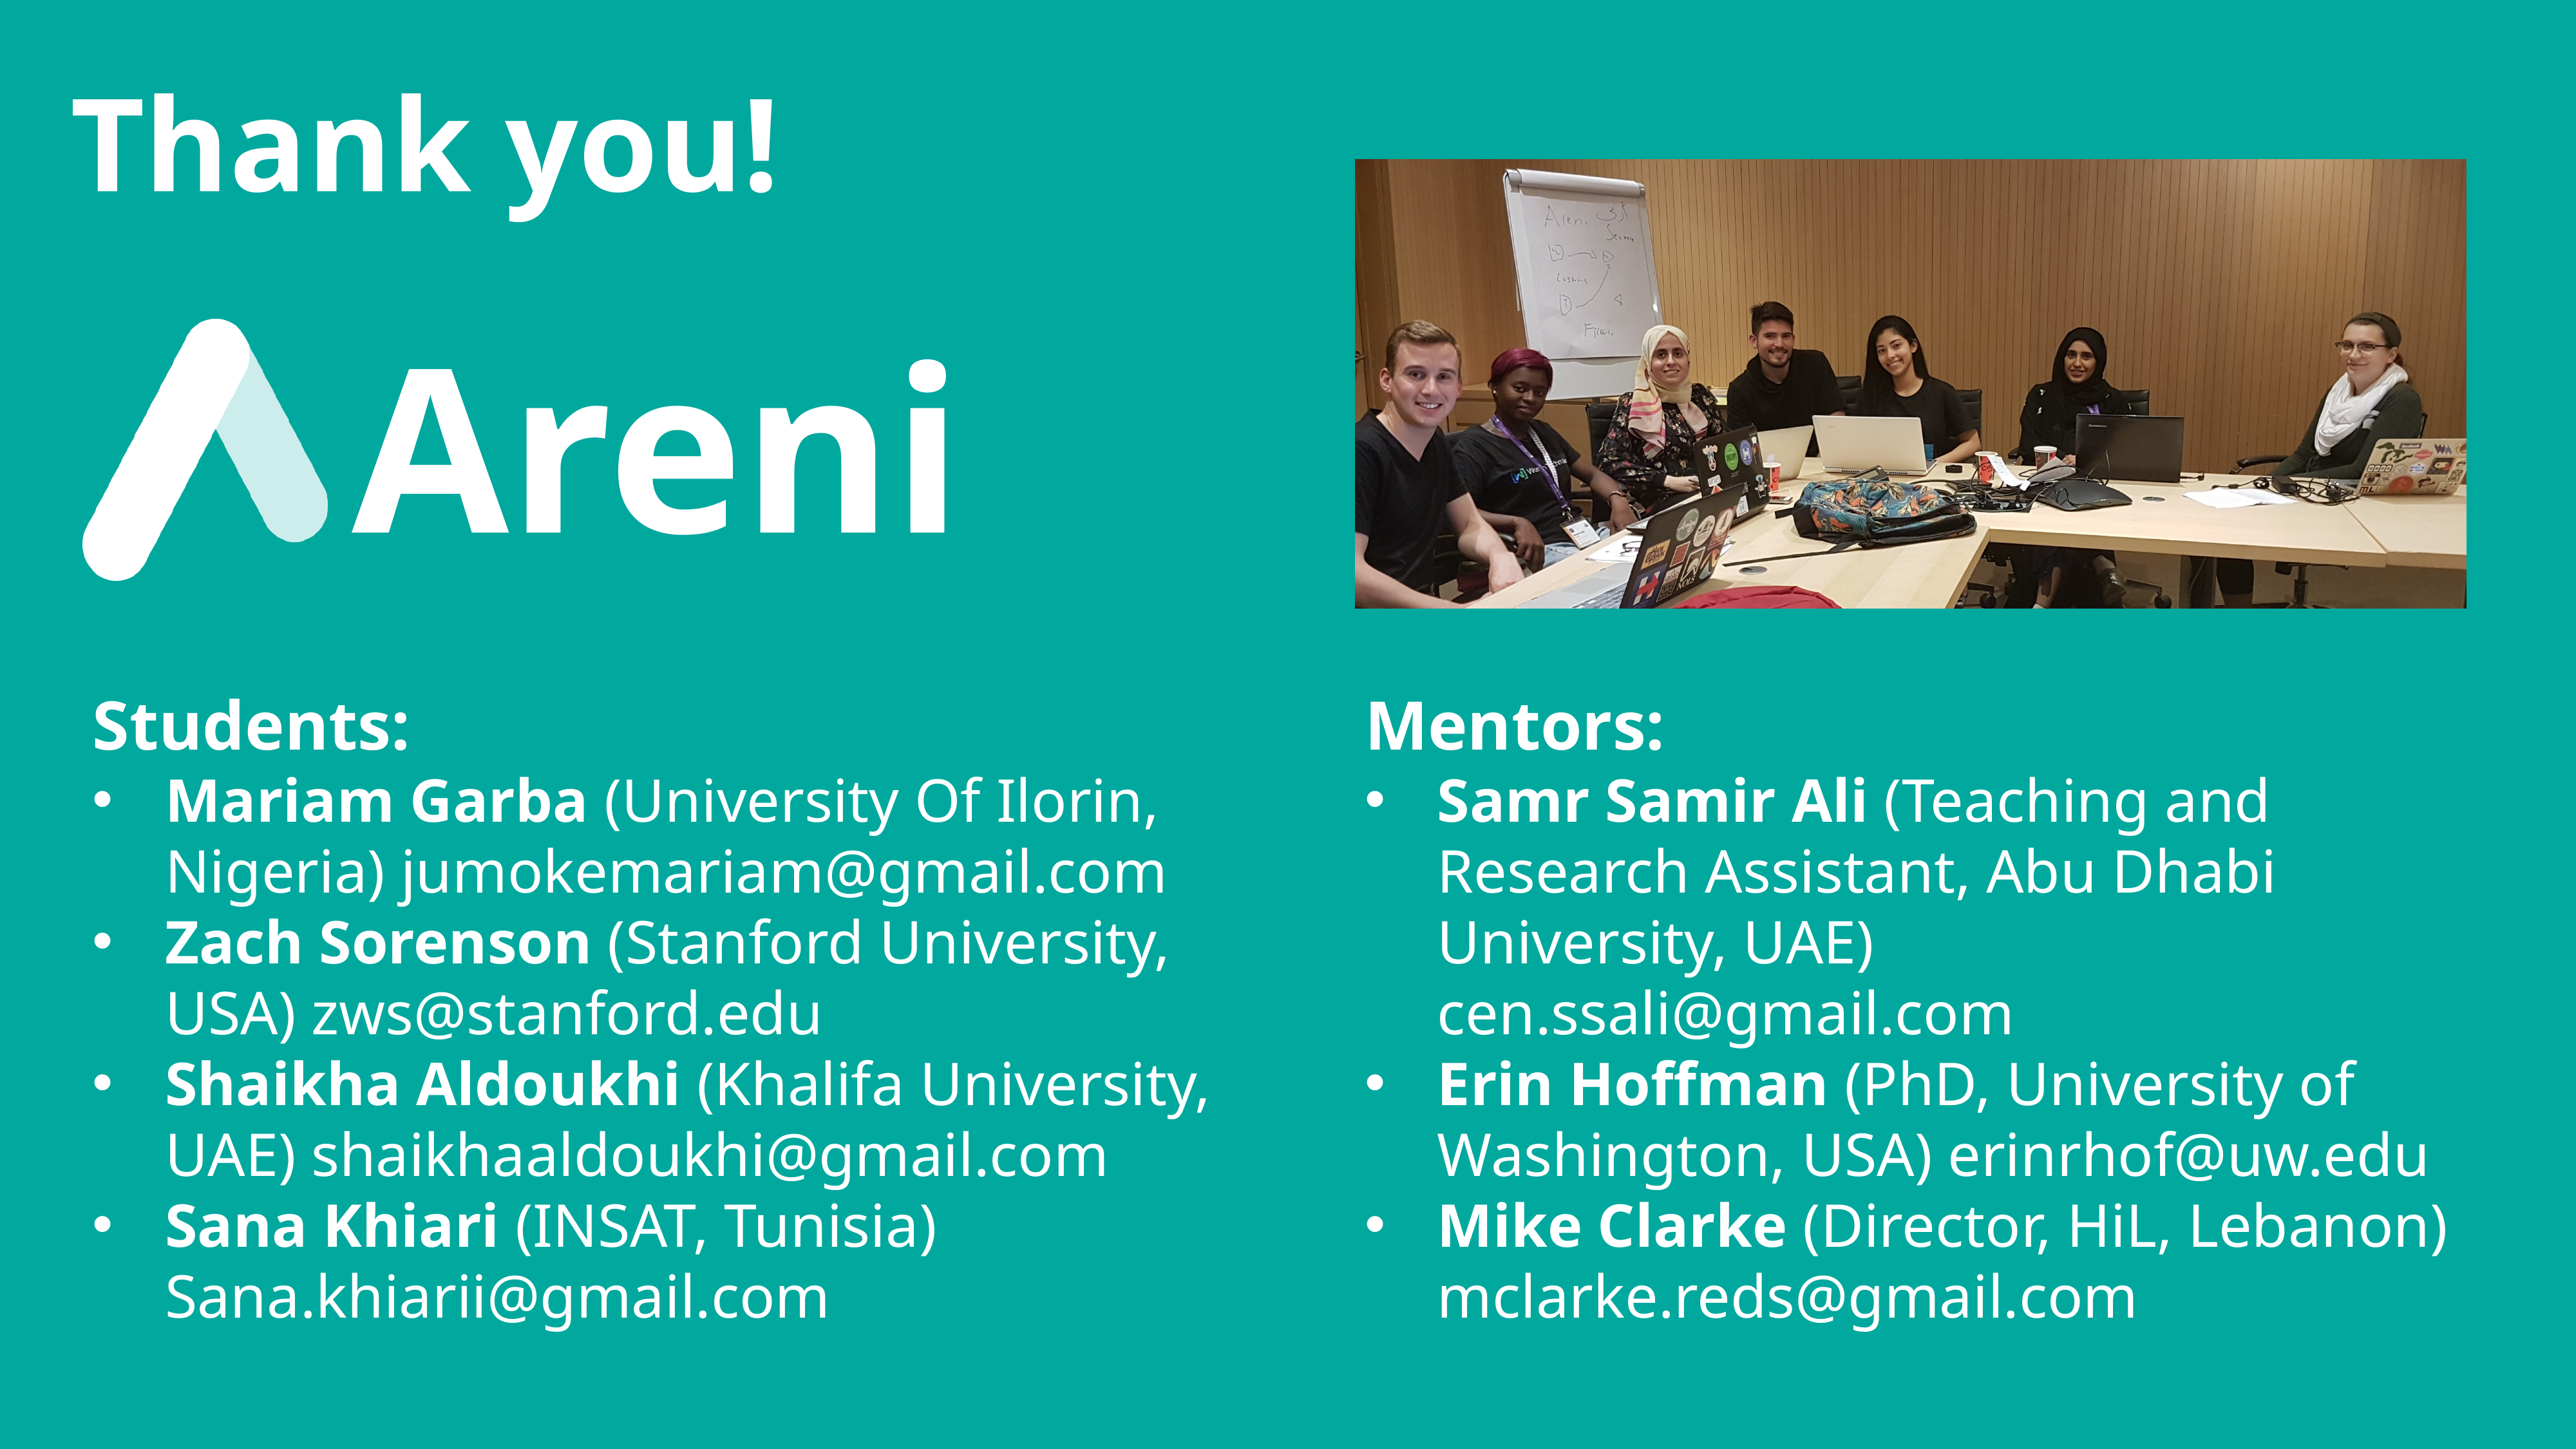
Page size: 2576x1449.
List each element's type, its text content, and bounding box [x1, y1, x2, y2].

picture [1354, 159, 2467, 609]
text_box Mentors: Samr Samir Ali (Teaching and Research Assistant, Abu Dhabi University, UAE) cen.ssali@gmail.com Erin Hoffman (PhD, University of Washington, USA) erinrhof@uw.edu Mike Clarke (Director, HiL, Lebanon) mclarke.reds@gmail.com [1355, 677, 2460, 1334]
text_box Thank you! [61, 58, 790, 222]
text_box Students: Mariam Garba (University Of Ilorin, Nigeria) jumokemariam@gmail.com Zach Sorenson (Stanford University, USA) zws@stanford.edu Shaikha Aldoukhi (Khalifa University, UAE) shaikhaaldoukhi@gmail.com Sana Khiari (INSAT, Tunisia) Sana.khiarii@gmail.com [82, 677, 1251, 1334]
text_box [82, 316, 983, 585]
